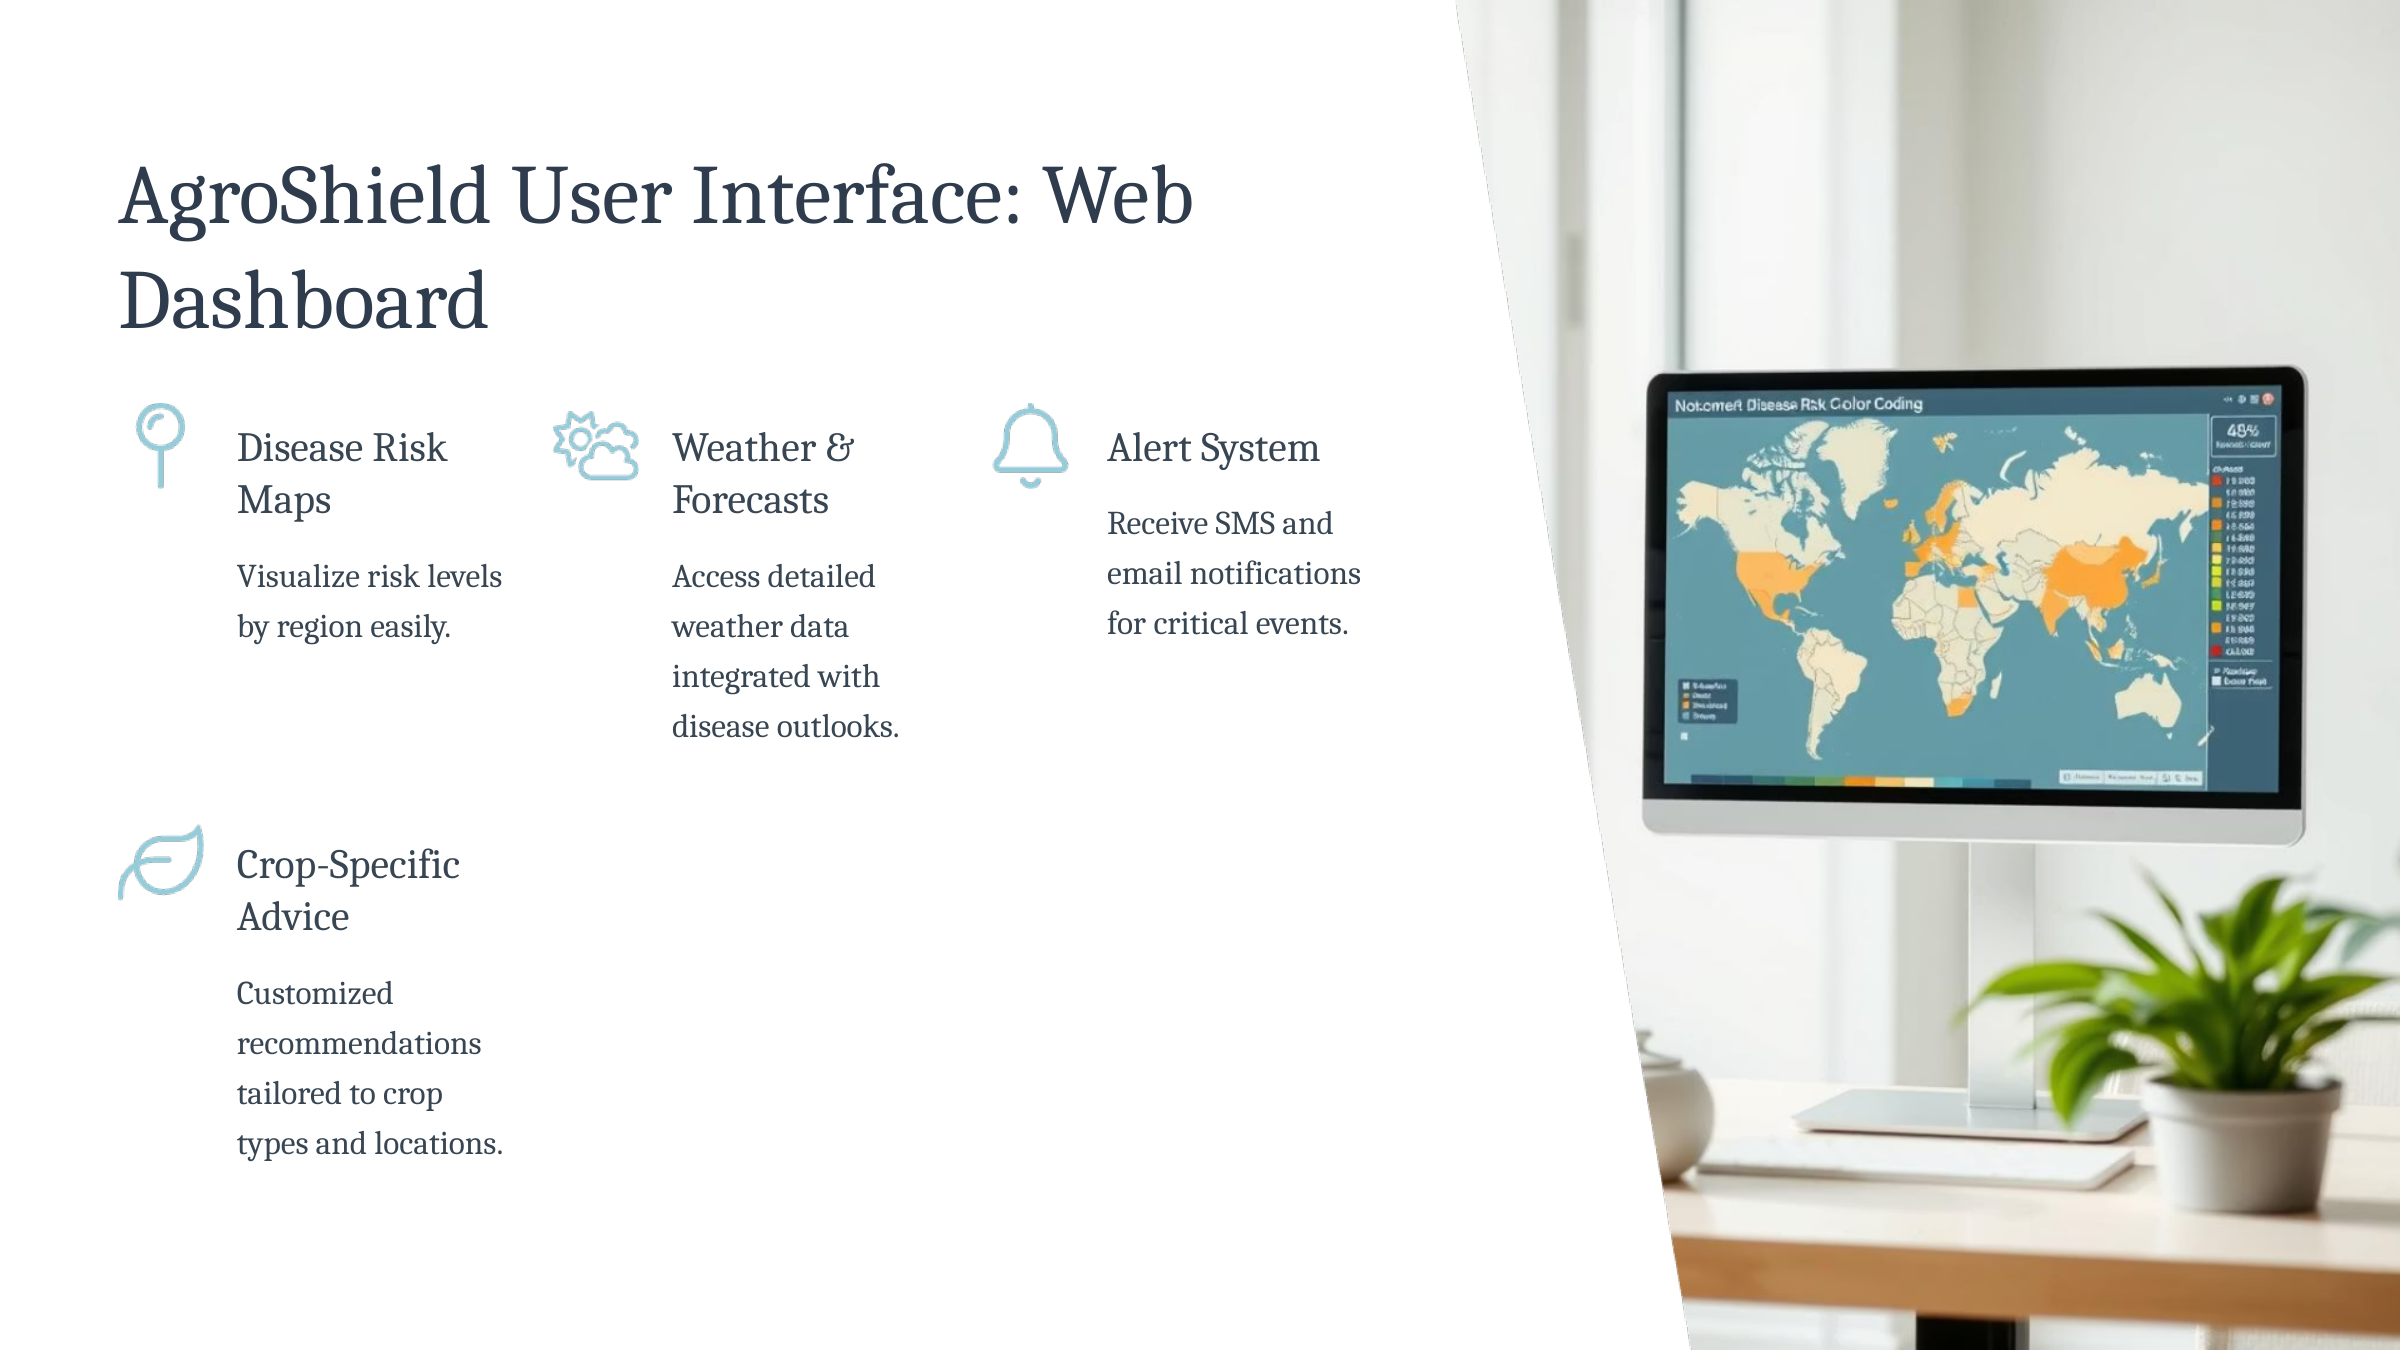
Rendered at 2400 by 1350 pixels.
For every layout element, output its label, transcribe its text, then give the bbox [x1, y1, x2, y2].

picture [988, 403, 1074, 489]
picture [1454, 0, 2400, 1350]
text_box Access detailed weather data integrated with disease outlooks. [672, 543, 947, 747]
picture [118, 820, 204, 906]
text_box Receive SMS and email notifications for critical events. [1107, 490, 1382, 694]
picture [118, 403, 204, 489]
text_box Customized recommendations tailored to crop types and locations. [236, 960, 512, 1215]
text_box Crop-Specific Advice [236, 834, 512, 941]
text_box AgroShield User Interface: Web Dashboard [118, 135, 1382, 347]
picture [553, 403, 639, 489]
text_box Weather & Forecasts [672, 417, 947, 524]
text_box Visualize risk levels by region easily. [236, 543, 512, 697]
text_box Alert System [1107, 417, 1382, 471]
text_box Disease Risk Maps [236, 417, 512, 524]
